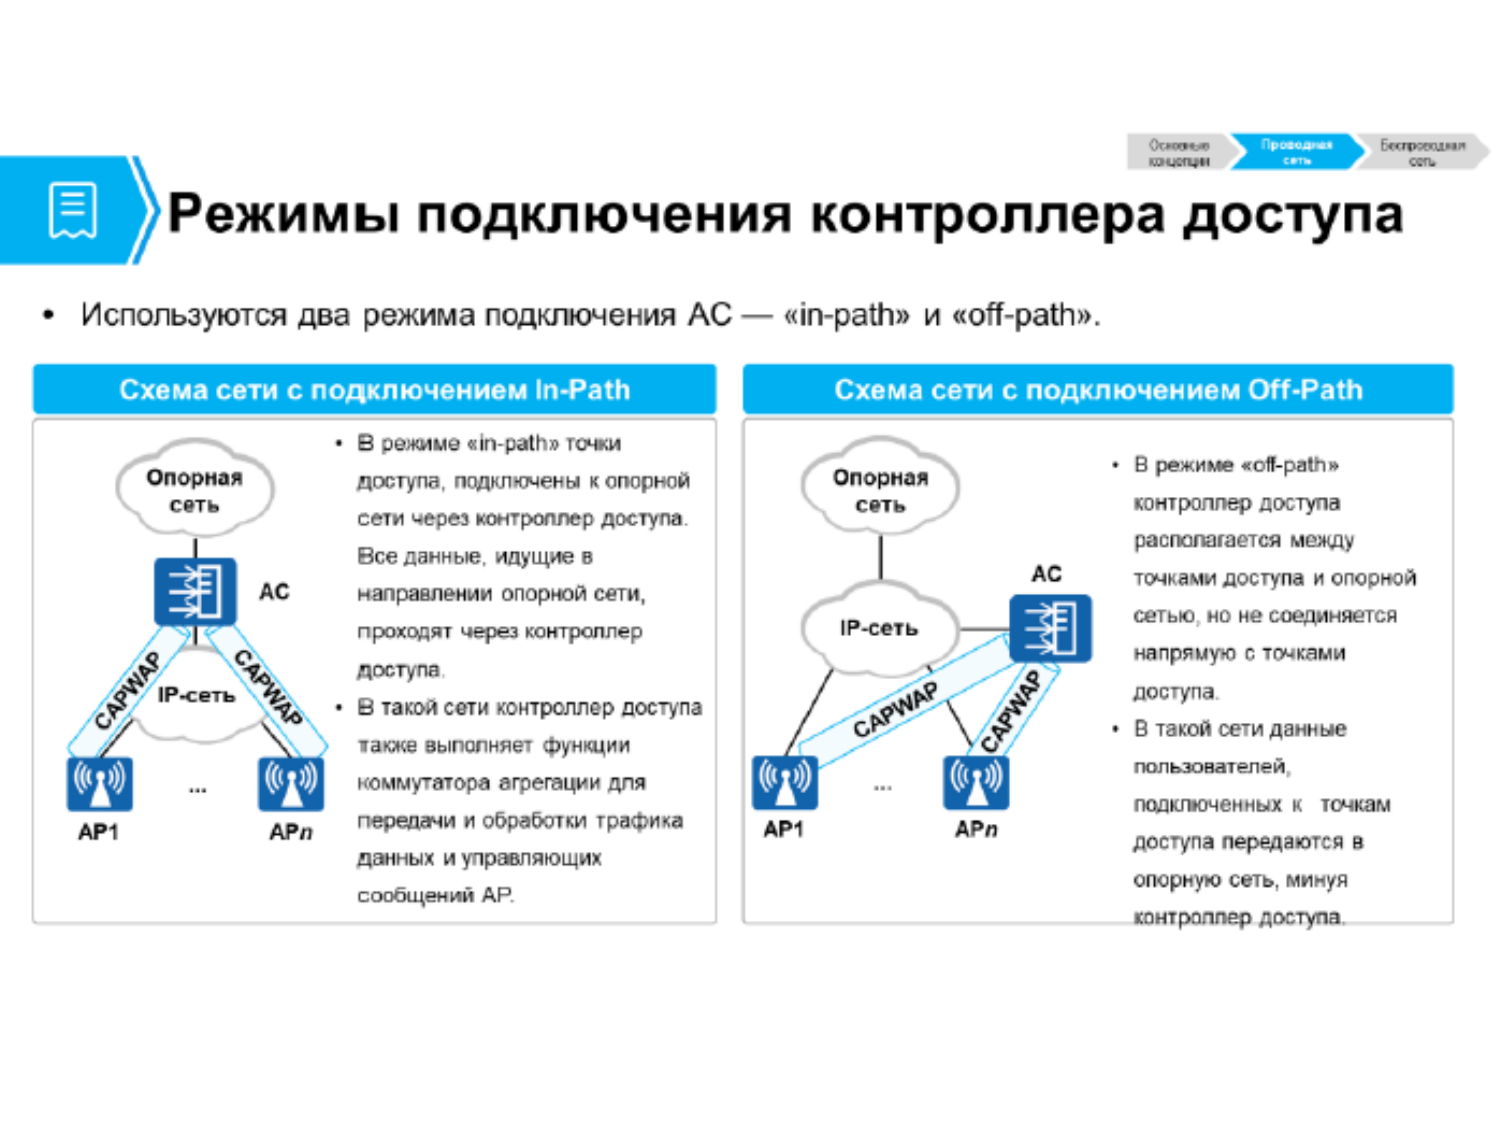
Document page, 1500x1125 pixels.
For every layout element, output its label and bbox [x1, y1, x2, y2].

list [0, 126, 1500, 935]
